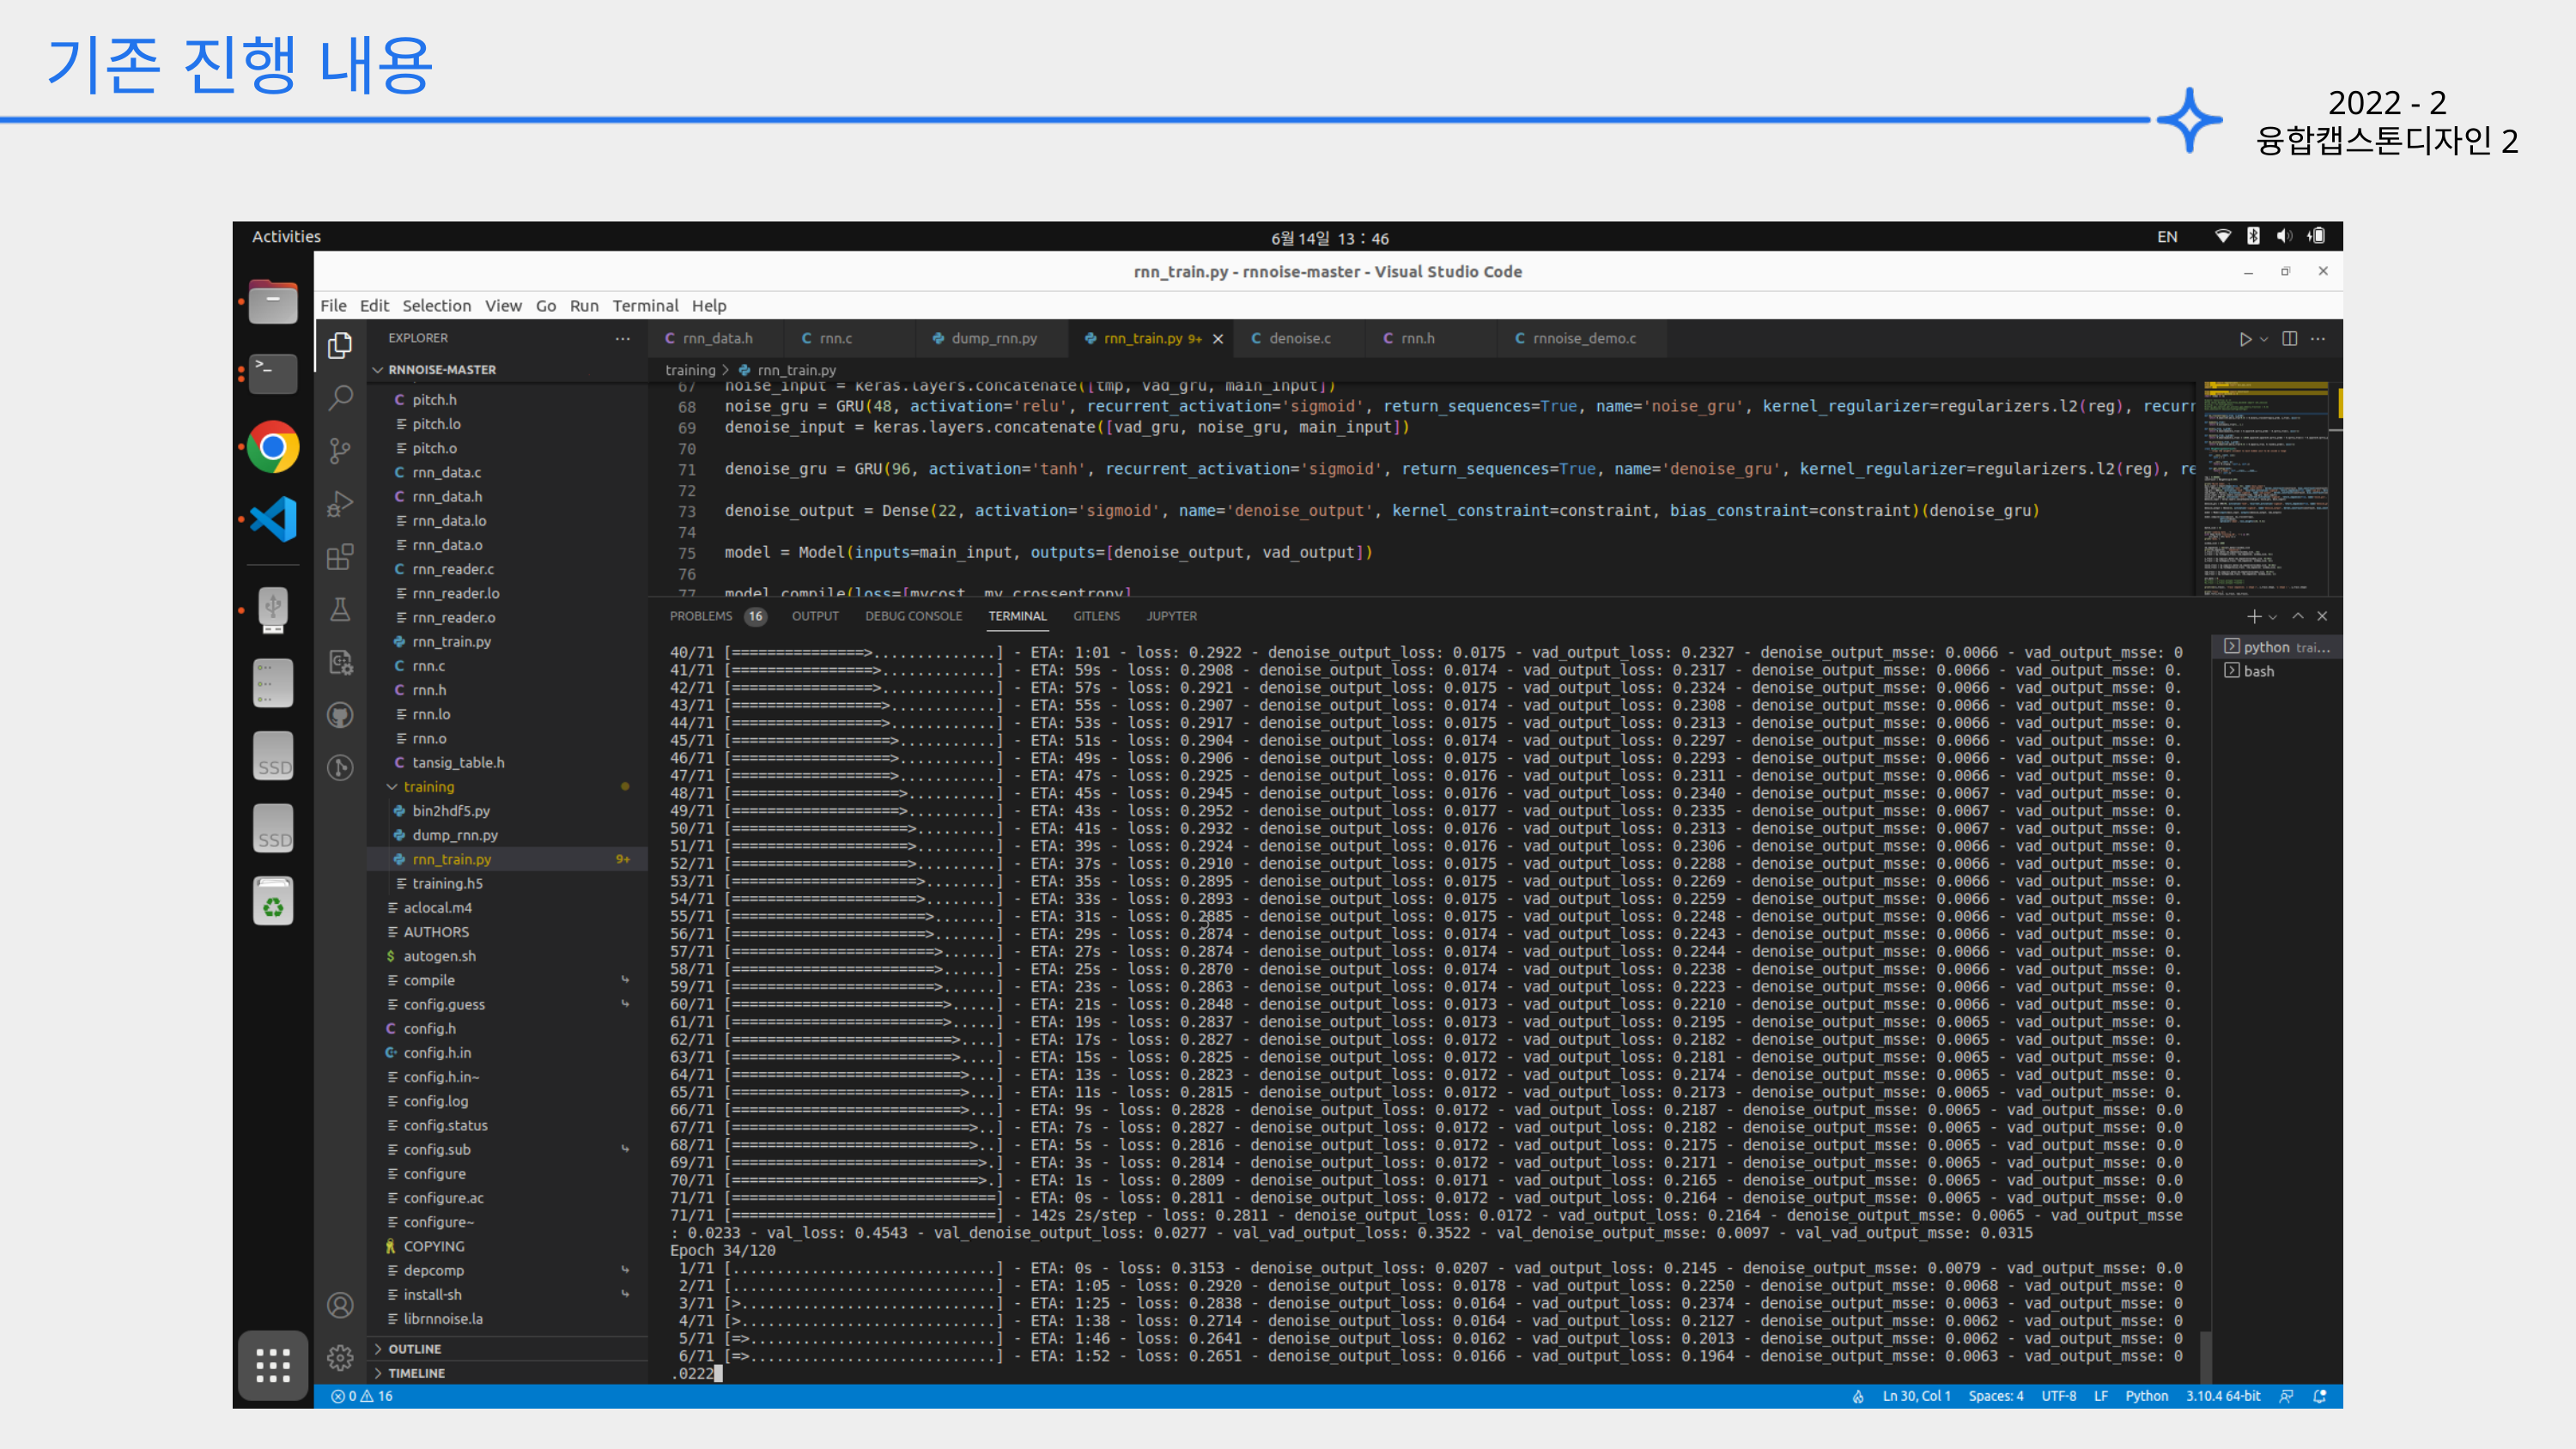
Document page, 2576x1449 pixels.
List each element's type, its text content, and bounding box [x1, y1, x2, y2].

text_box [0, 87, 2223, 155]
text_box 기존 진행 내용 [32, 18, 1077, 85]
text_box 2022 - 2 융합캡스톤디자인2 [2232, 76, 2544, 167]
picture [233, 221, 2343, 1409]
